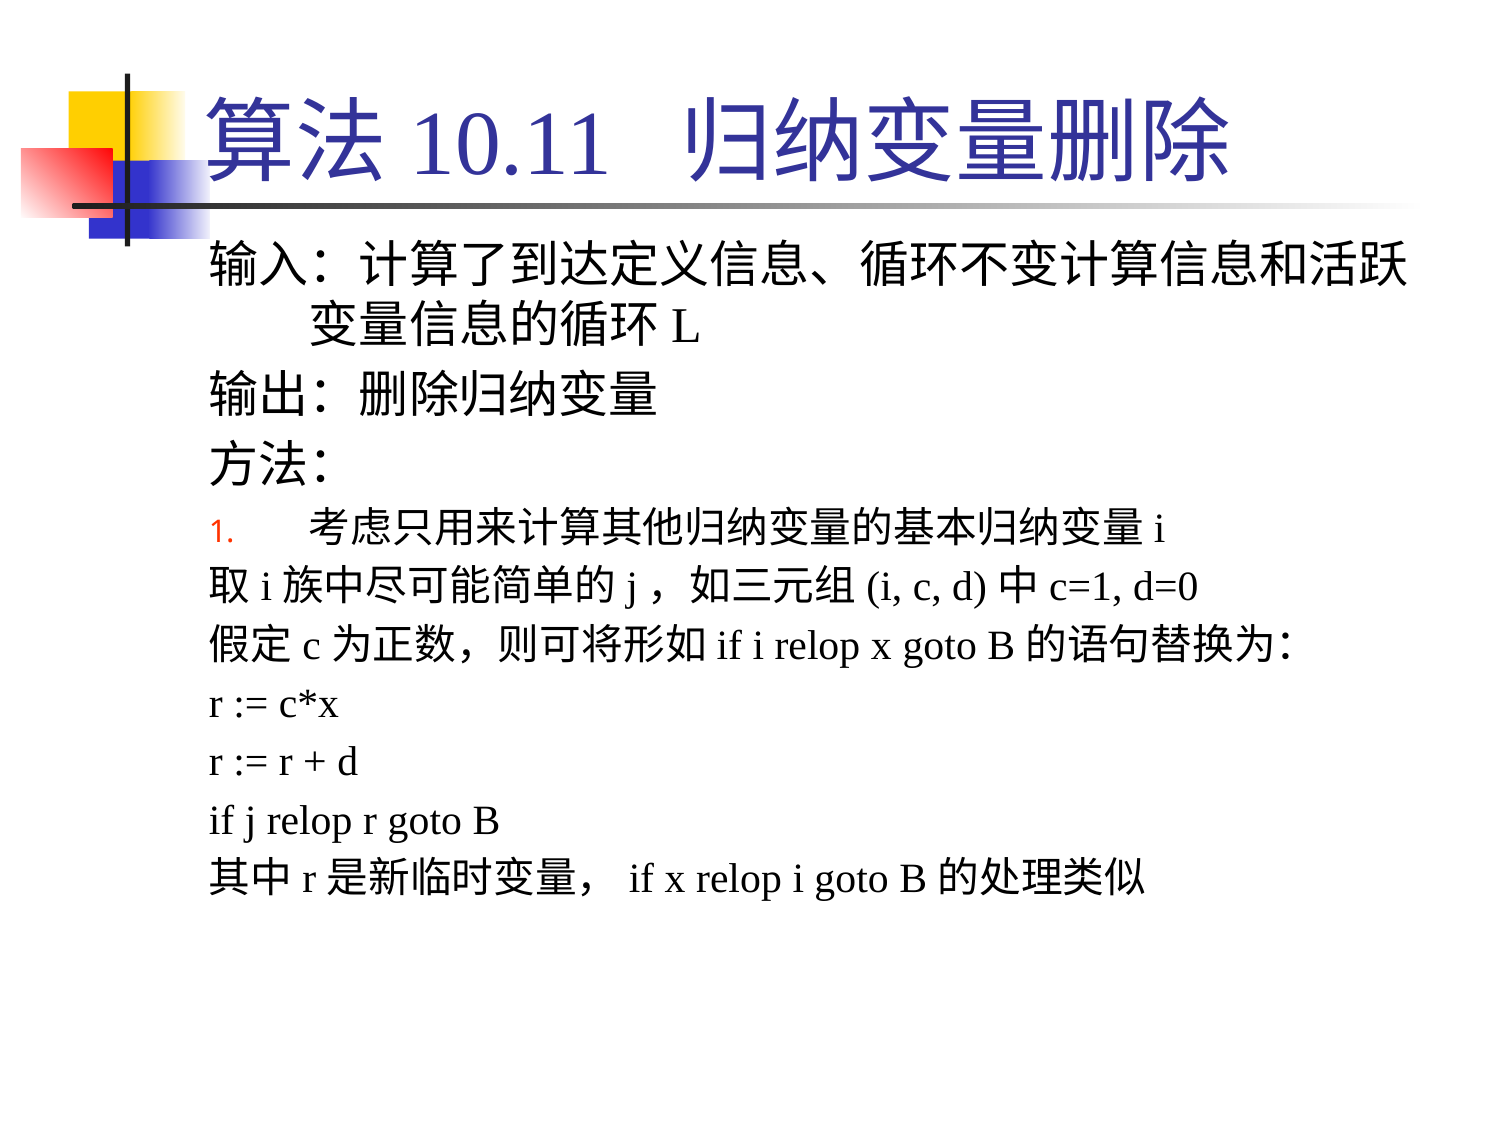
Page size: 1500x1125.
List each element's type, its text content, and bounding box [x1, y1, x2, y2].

title 算法10.11 归纳变量删除 [188, 12, 1468, 200]
list 输入：计算了到达定义信息、循环不变计算信息和活跃变量信息的循环L 输出：删除归纳变量 方法： 考虑只用来计算其他归纳变量的基本归纳变量i 取i族中尽可能简单的j，如三元组(i, c, d)中c=1, d=0 假定c为正数，则可将形如if i relop x goto B的语句替换为： r := c*x r := r + d if j relop r goto B 其中r是新临时变量，if x relop i goto B的处理类似 [193, 224, 1469, 1088]
